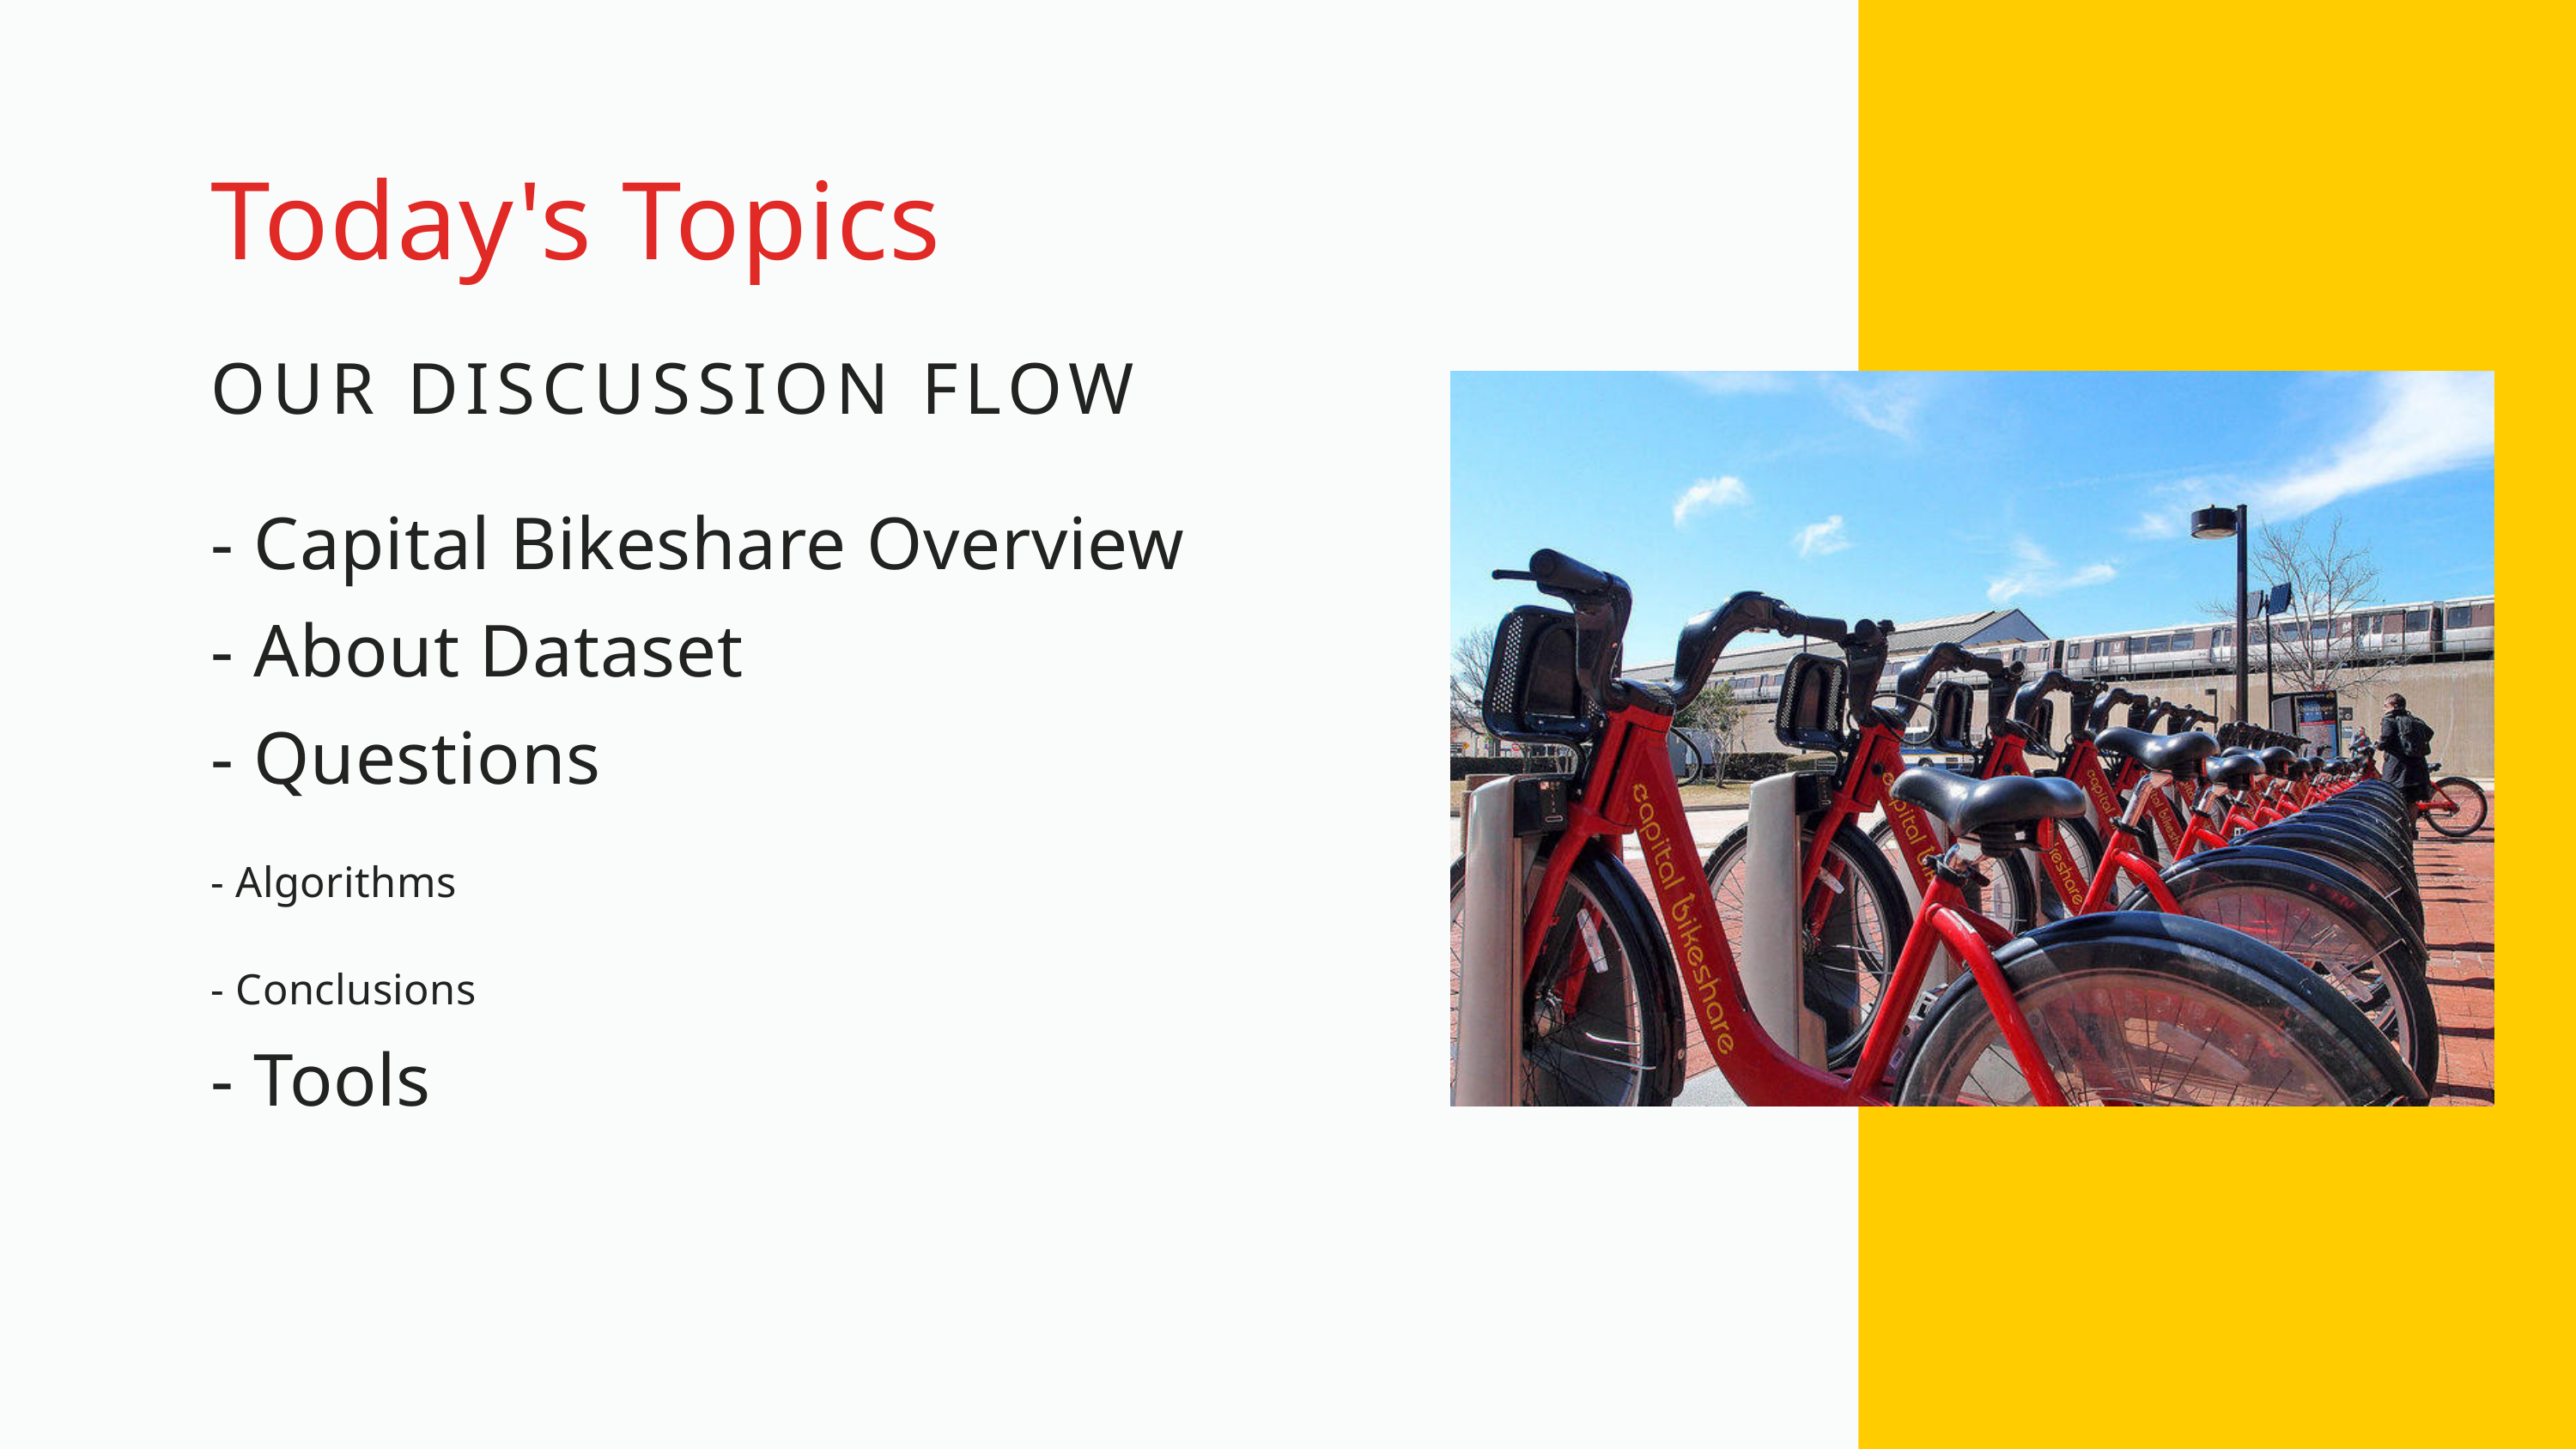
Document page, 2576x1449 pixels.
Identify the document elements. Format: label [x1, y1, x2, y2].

text_box [210, 148, 1859, 1193]
text_box [1858, 0, 2576, 1449]
picture [1450, 371, 2494, 1107]
